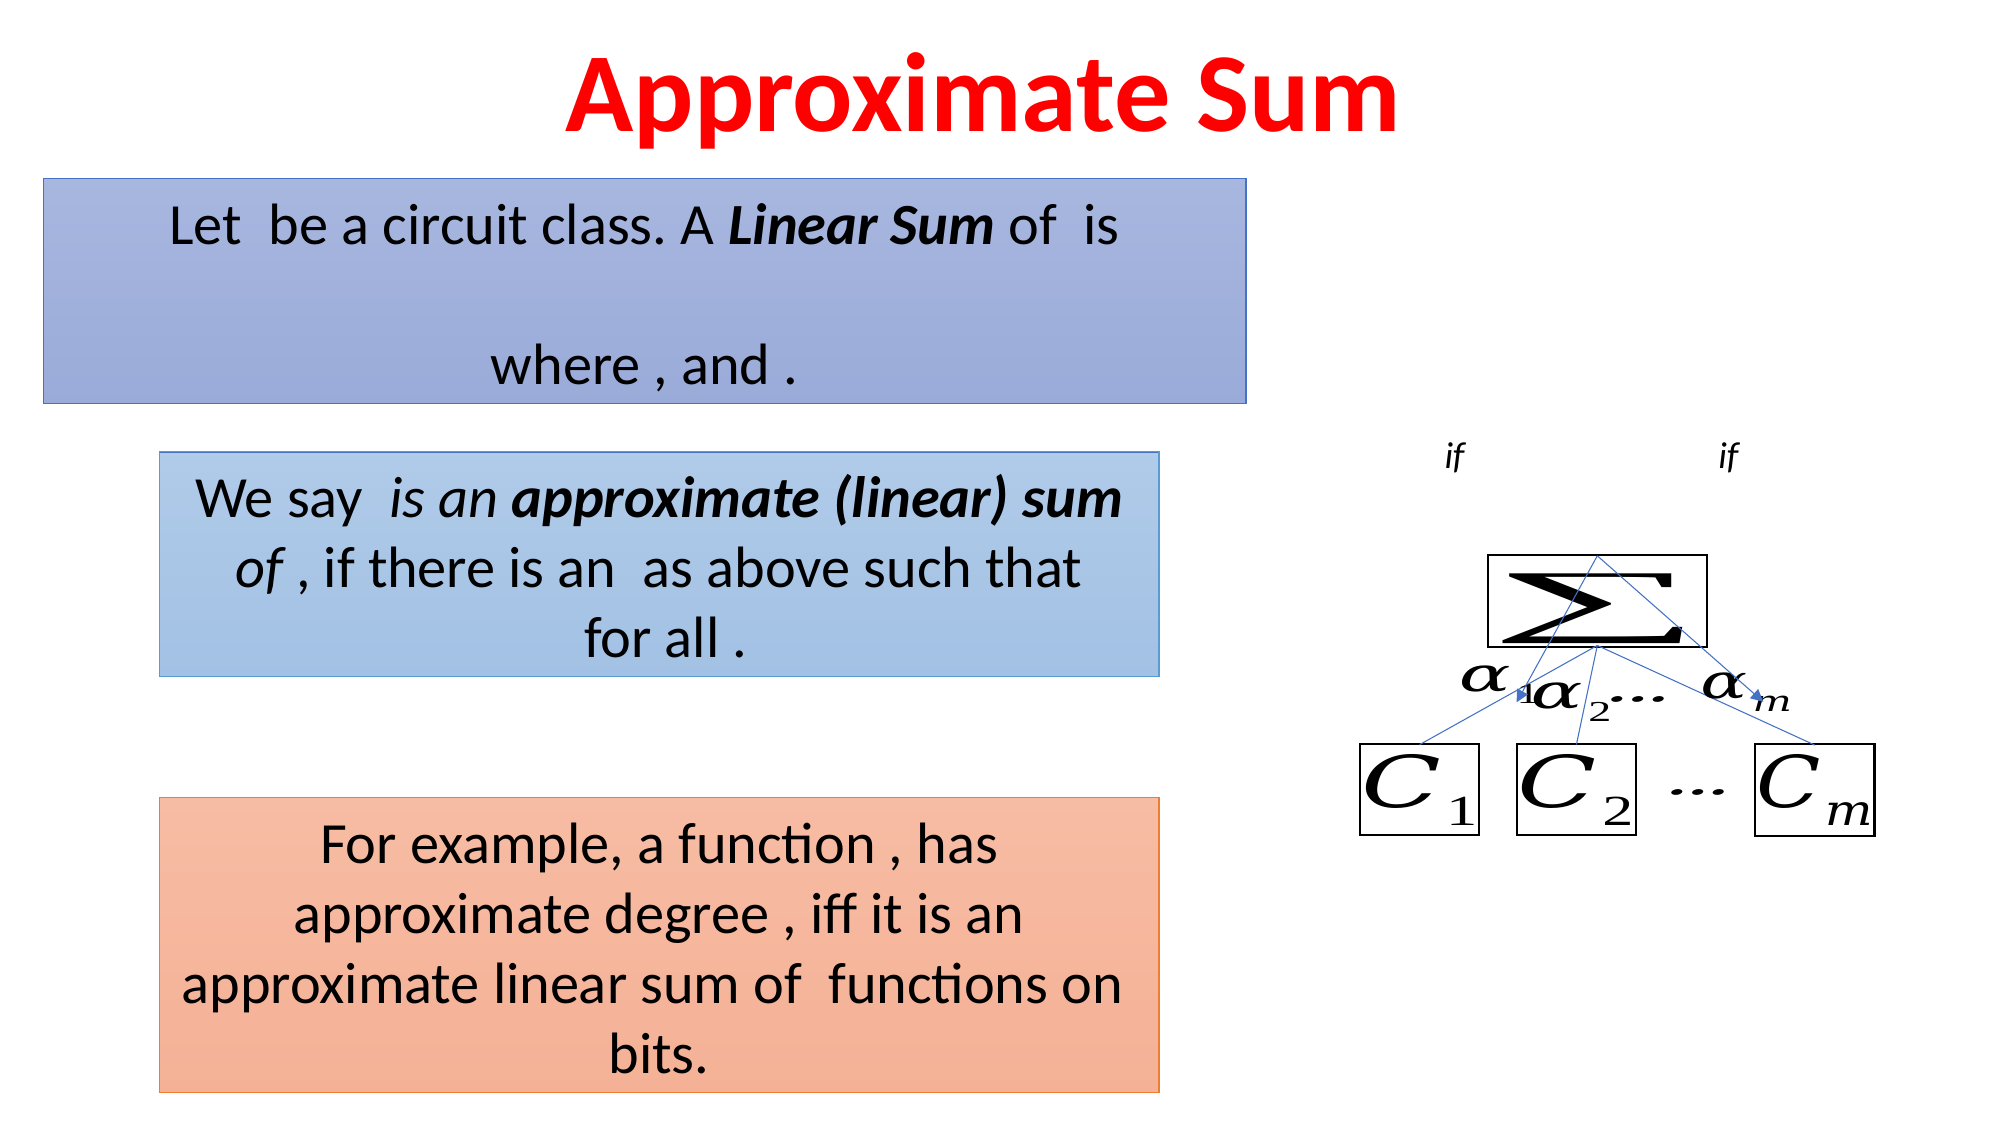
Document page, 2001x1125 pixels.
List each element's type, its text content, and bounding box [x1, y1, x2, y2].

text_box Approximate Sum [272, 26, 1696, 164]
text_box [1361, 555, 1874, 835]
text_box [1355, 378, 1854, 770]
